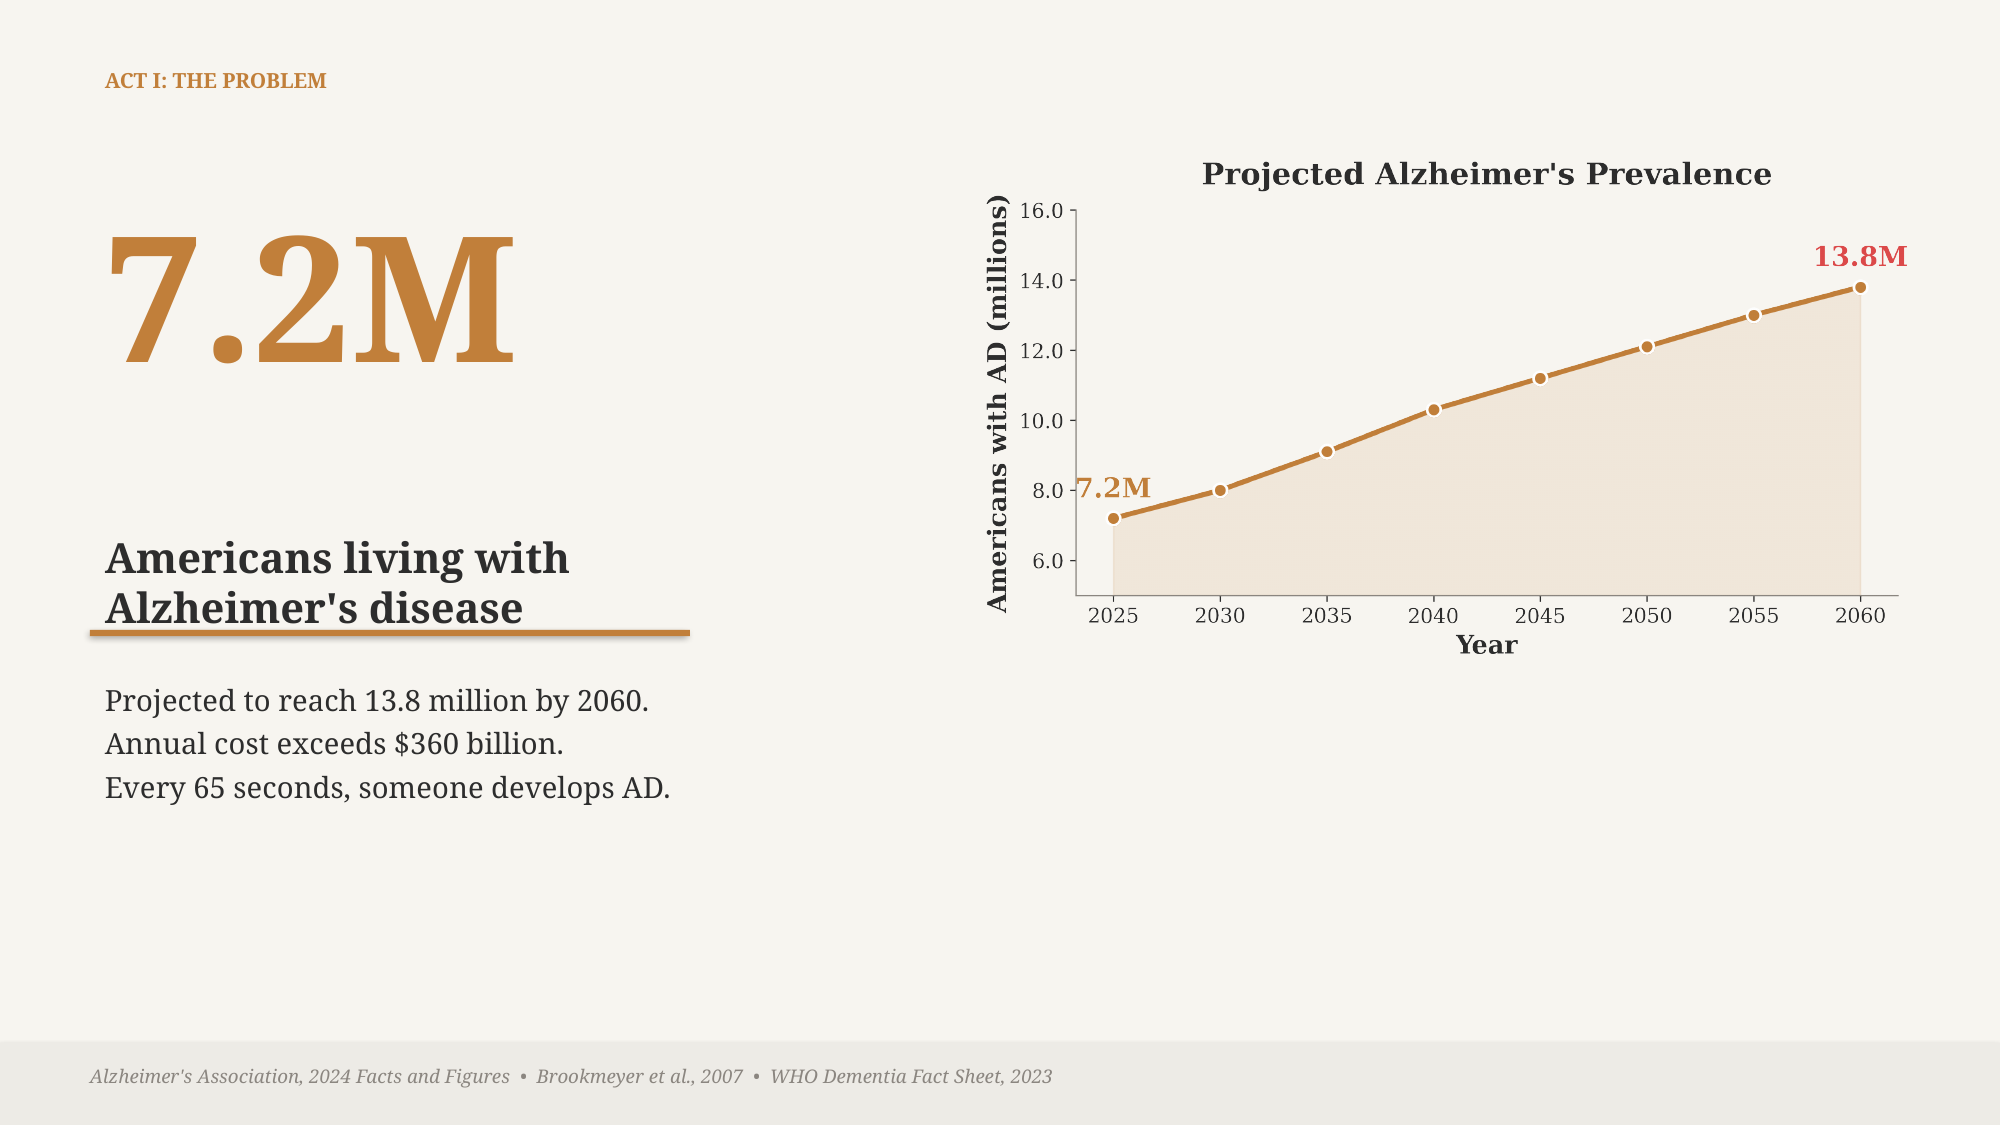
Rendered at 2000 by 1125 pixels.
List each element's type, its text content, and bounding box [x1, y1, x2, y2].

text_box Alzheimer's Association, 2024 Facts and Figures • Brookmeyer et al., 2007 • WHO Dementia Fact Sheet, 2023 [74, 1057, 1925, 1110]
text_box Projected to reach 13.8 million by 2060. Annual cost exceeds $360 billion. Every 65 seconds, someone develops AD. [89, 674, 840, 945]
text_box 7.2M [89, 179, 840, 524]
text_box Americans living with Alzheimer's disease [89, 524, 840, 615]
text_box ACT I: THE PROBLEM [89, 59, 540, 105]
text_box [0, 1042, 2000, 1125]
text_box [89, 629, 691, 637]
picture [974, 149, 1921, 672]
